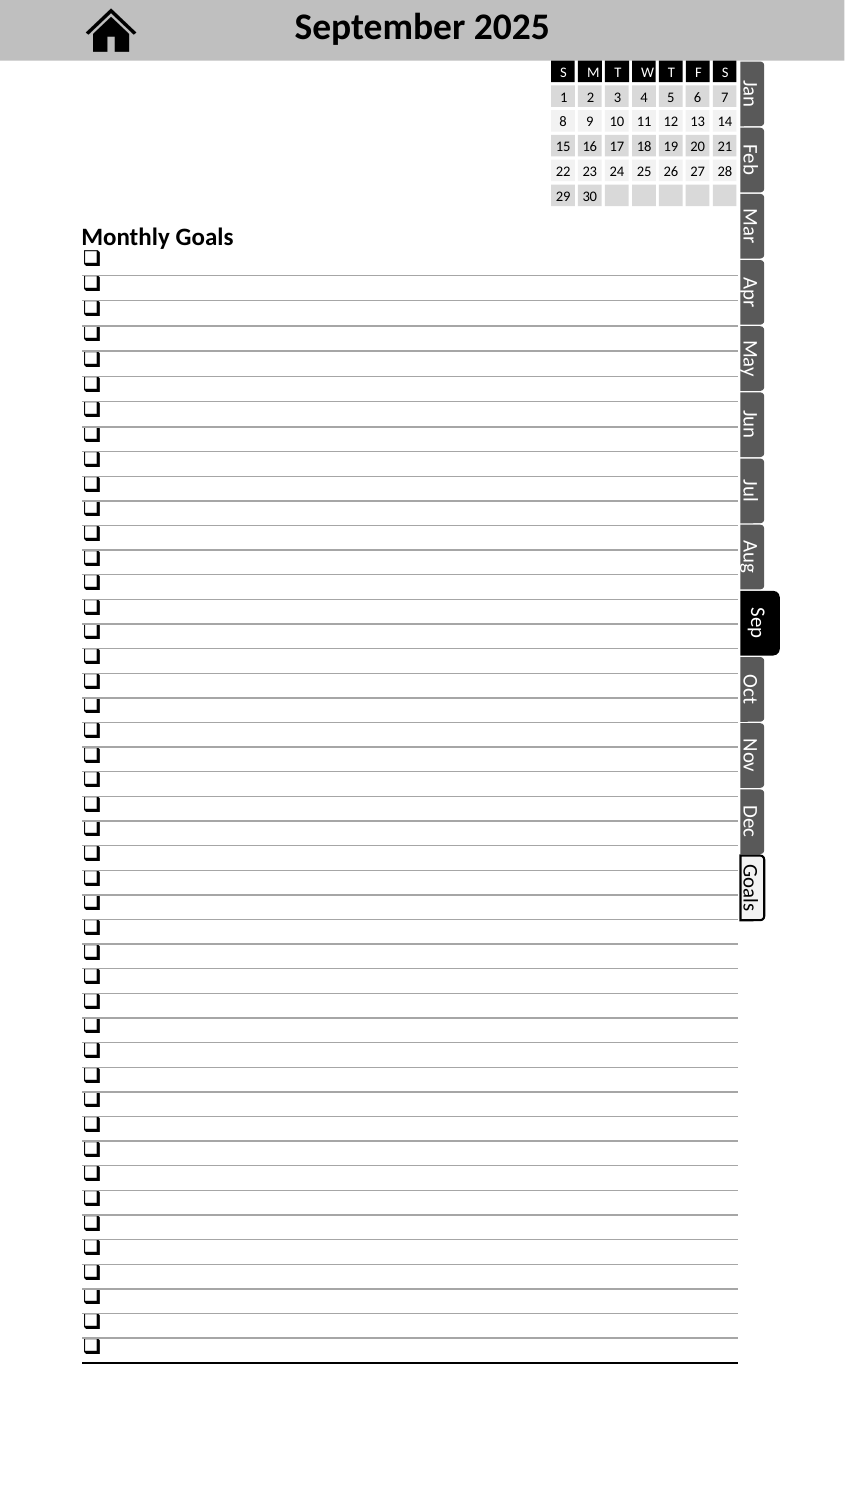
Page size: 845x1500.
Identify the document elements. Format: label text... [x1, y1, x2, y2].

text_box Sep [739, 589, 781, 657]
text_box Jan [739, 60, 766, 127]
text_box May [739, 325, 766, 392]
text_box Aug [739, 523, 766, 589]
text_box Dec [739, 788, 766, 855]
text_box Jun [739, 391, 766, 458]
text_box Jul [739, 457, 766, 524]
list September 2025 [190, 0, 655, 61]
text_box Mar [739, 192, 766, 259]
text_box Apr [739, 258, 766, 325]
text_box Feb [739, 126, 766, 193]
text_box Nov [739, 722, 766, 789]
text_box Goals [739, 854, 766, 922]
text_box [551, 60, 737, 207]
text_box Oct [739, 656, 766, 722]
picture [82, 1, 140, 59]
